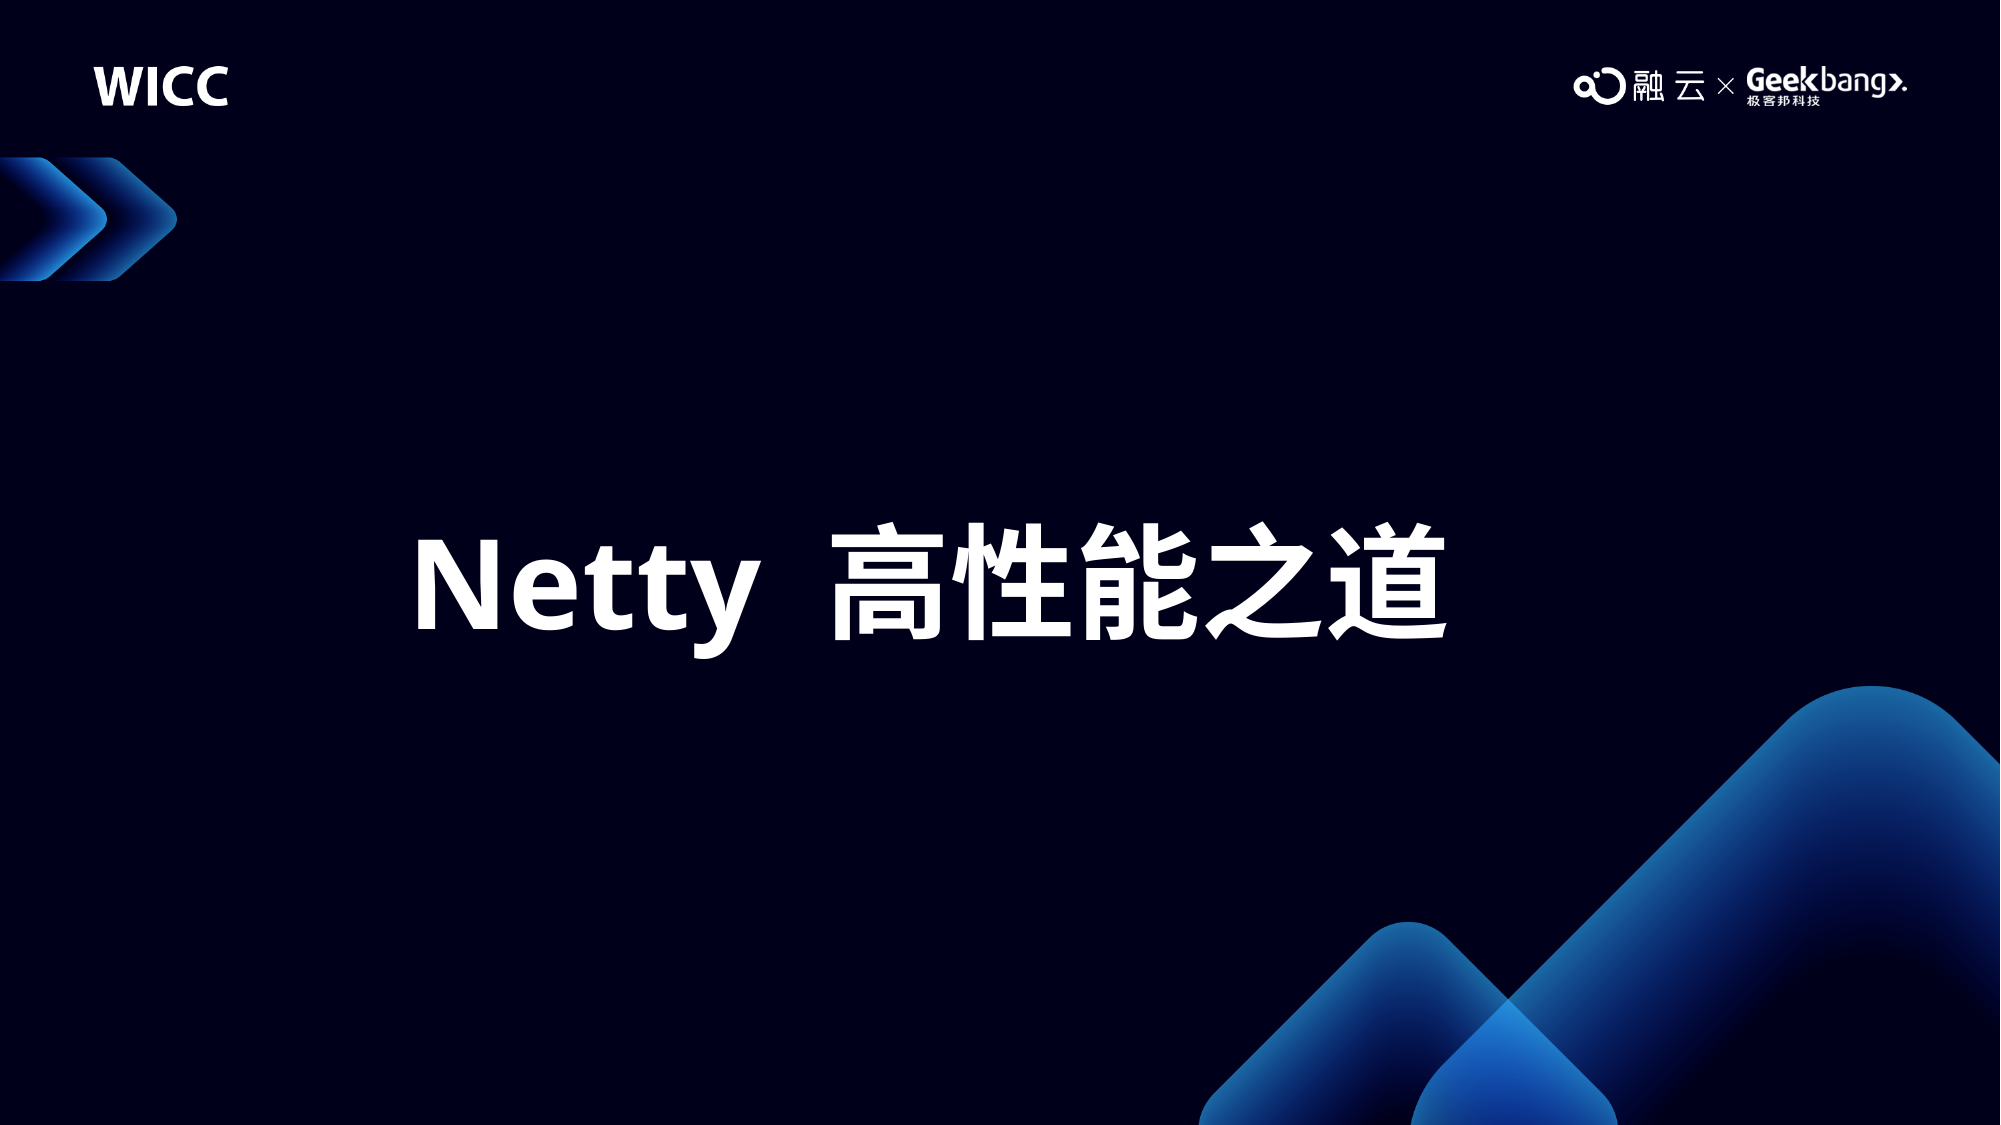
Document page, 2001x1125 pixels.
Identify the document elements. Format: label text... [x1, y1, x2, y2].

picture [0, 0, 2000, 1125]
title Netty 高性能之道 [66, 514, 1791, 669]
